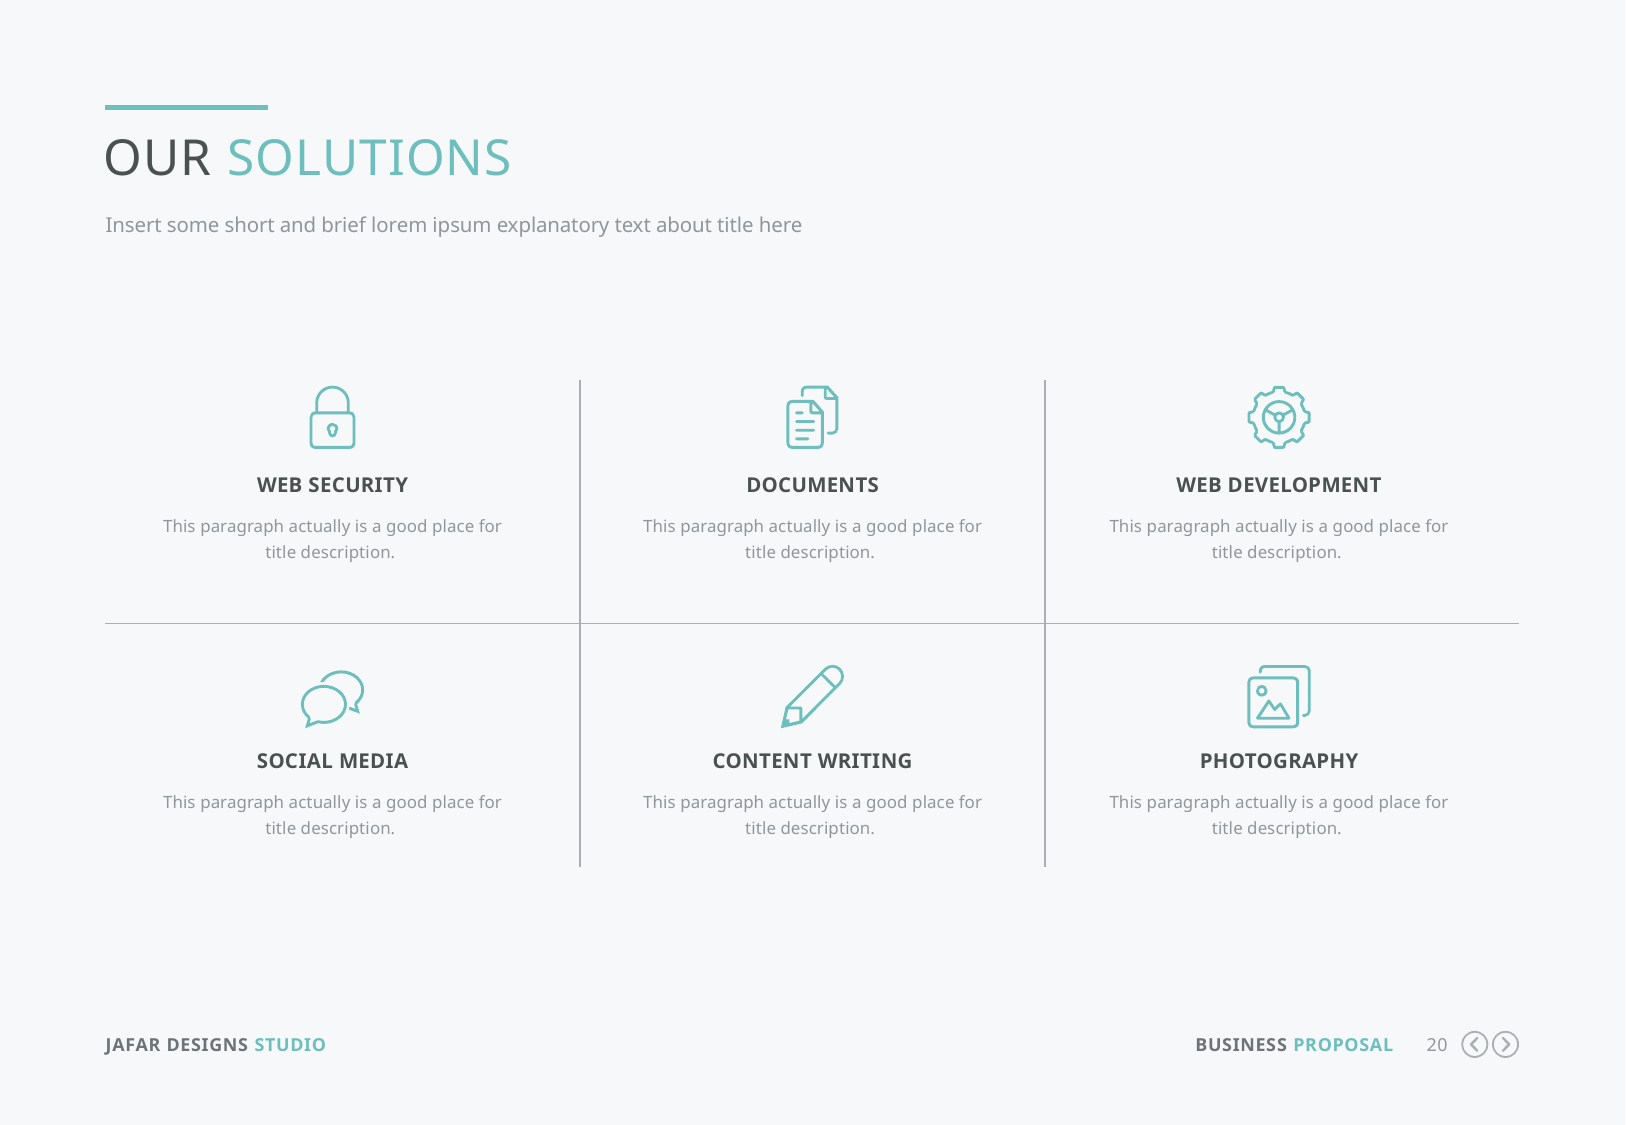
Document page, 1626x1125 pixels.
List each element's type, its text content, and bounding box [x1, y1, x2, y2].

text_box [786, 399, 824, 449]
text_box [637, 472, 988, 563]
list Insert some short and brief lorem ipsum explanatory text about title here [105, 209, 1519, 241]
text_box [1258, 665, 1311, 717]
text_box [1247, 676, 1300, 729]
text_box [1247, 385, 1311, 449]
text_box [800, 385, 839, 435]
text_box [309, 385, 356, 449]
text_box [157, 747, 508, 839]
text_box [1103, 747, 1455, 839]
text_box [1103, 472, 1455, 563]
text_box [637, 747, 988, 839]
text_box [300, 684, 347, 729]
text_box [157, 472, 508, 563]
text_box [780, 664, 845, 729]
text_box [320, 670, 365, 714]
list Our Solutions [103, 125, 1518, 188]
